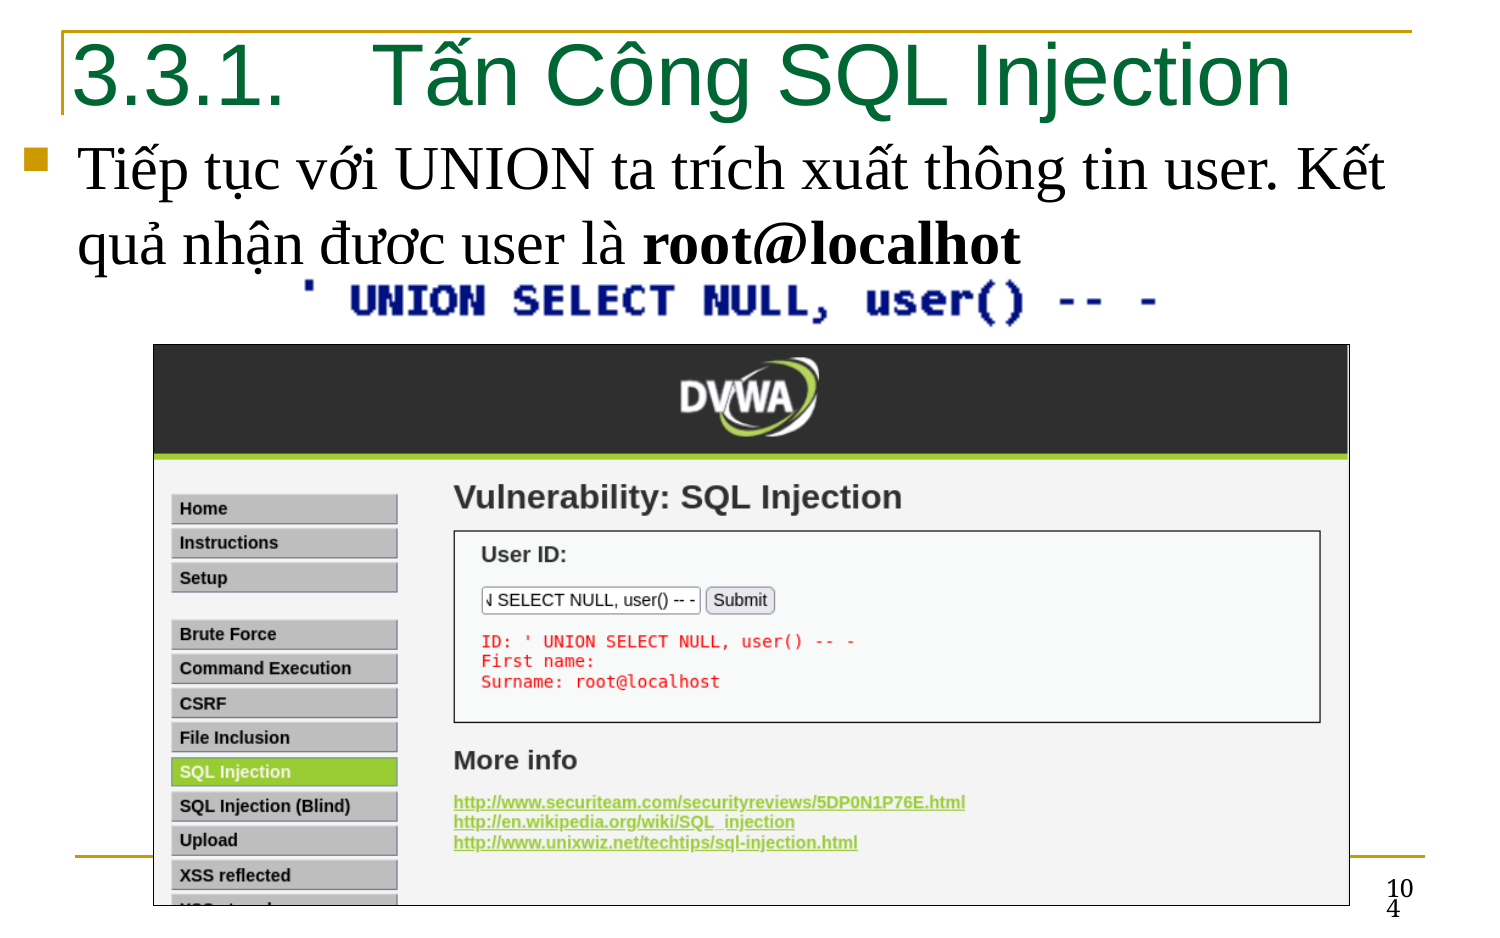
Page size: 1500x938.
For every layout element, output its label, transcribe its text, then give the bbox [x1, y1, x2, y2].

picture [153, 344, 1350, 906]
picture [287, 264, 1213, 342]
text_box Tiếp tục với UNION ta trích xuất thông tin user. Kết quả nhận được user là root@localhot [18, 110, 1482, 278]
title 3.3.1. Tấn Công SQL Injection [69, 15, 1500, 175]
slide_number 104 [1380, 878, 1419, 938]
